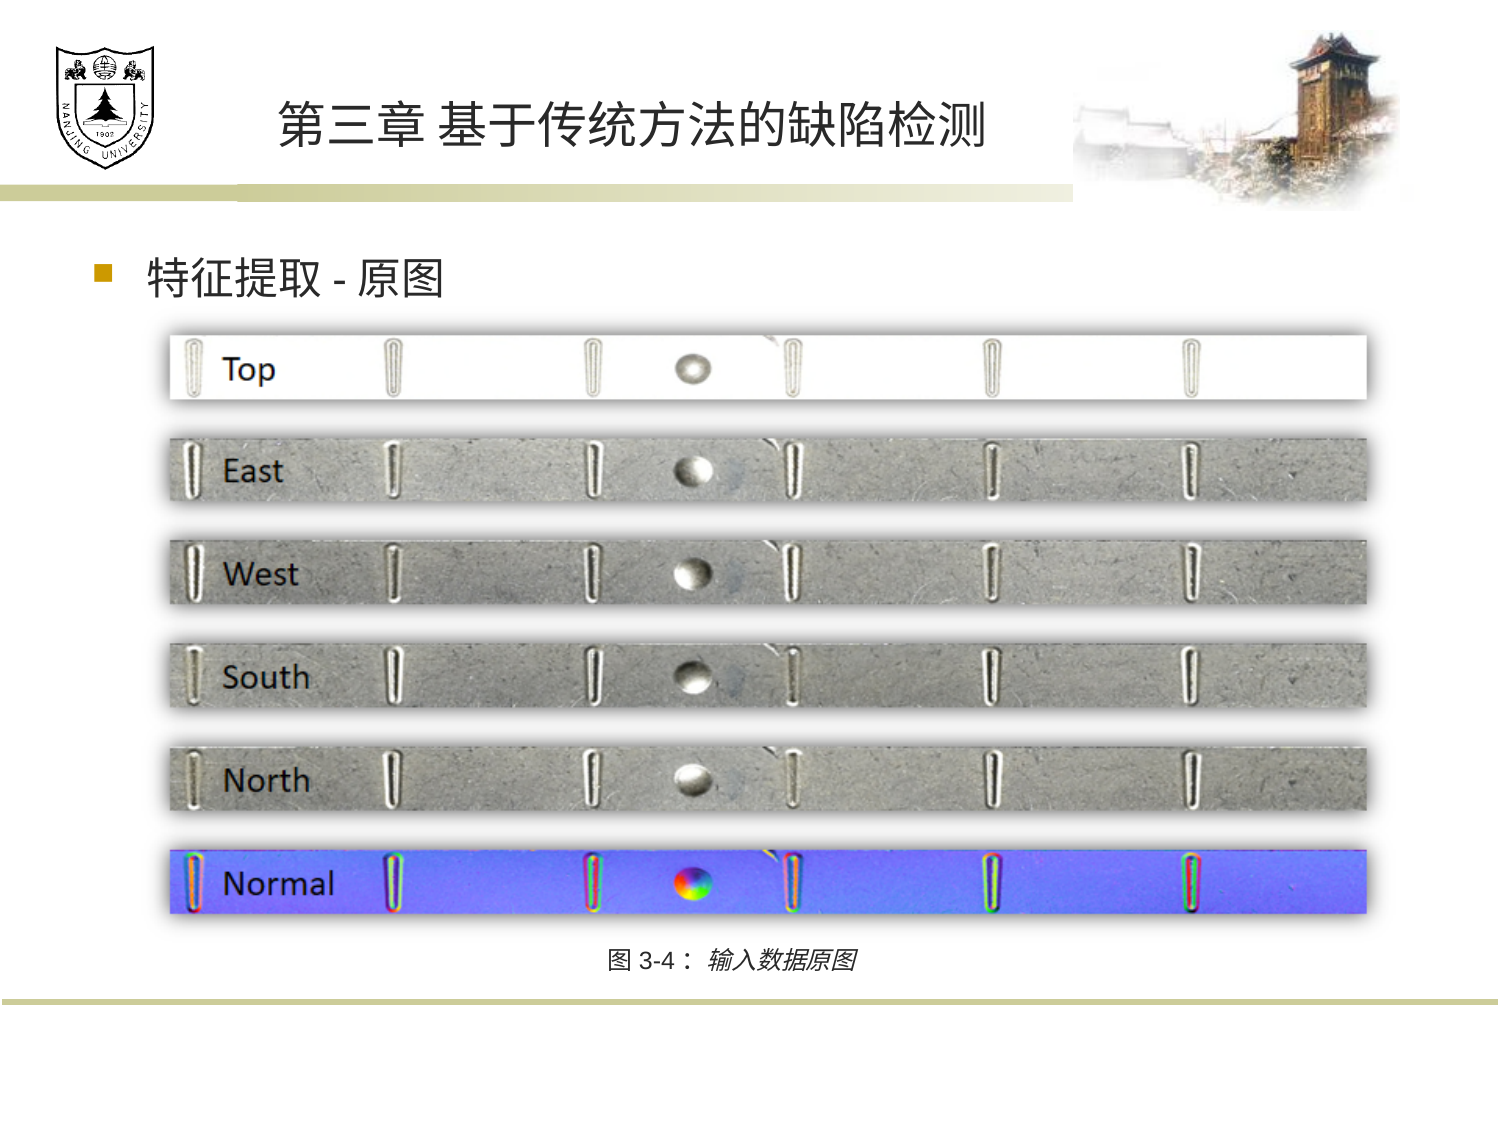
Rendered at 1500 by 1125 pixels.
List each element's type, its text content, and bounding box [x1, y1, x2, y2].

picture [1073, 30, 1400, 211]
title 第三章 基于传统方法的缺陷检测 [171, 66, 1093, 161]
picture [50, 42, 160, 173]
picture [114, 262, 1428, 983]
picture [2, 999, 1498, 1005]
list 特征提取-原图 [76, 243, 1500, 334]
